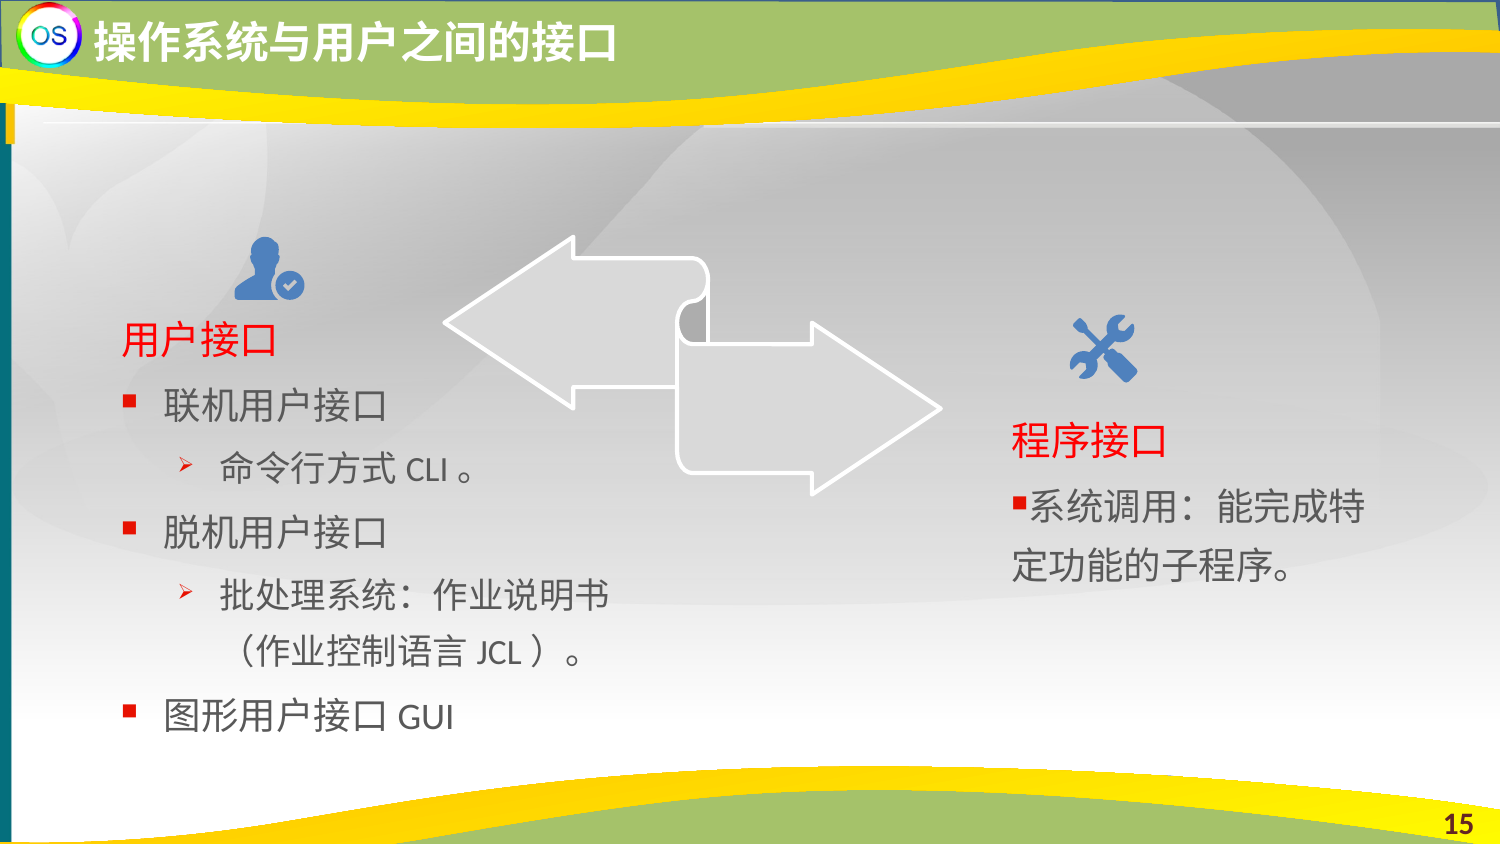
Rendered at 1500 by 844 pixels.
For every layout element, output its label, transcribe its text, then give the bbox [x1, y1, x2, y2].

picture [0, 52, 1500, 842]
text_box [232, 234, 307, 302]
text_box 用户接口 联机用户接口 命令行方式CLI。 脱机用户接口 批处理系统：作业说明书（作业控制语言JCL）。 图形用户接口GUI [110, 314, 641, 694]
text_box 操作系统与用户之间的接口 [82, 9, 947, 74]
text_box [1069, 314, 1138, 383]
picture [16, 2, 82, 68]
text_box 程序接口 系统调用：能完成特定功能的子程序。 [1000, 394, 1396, 719]
text_box [453, 234, 943, 497]
